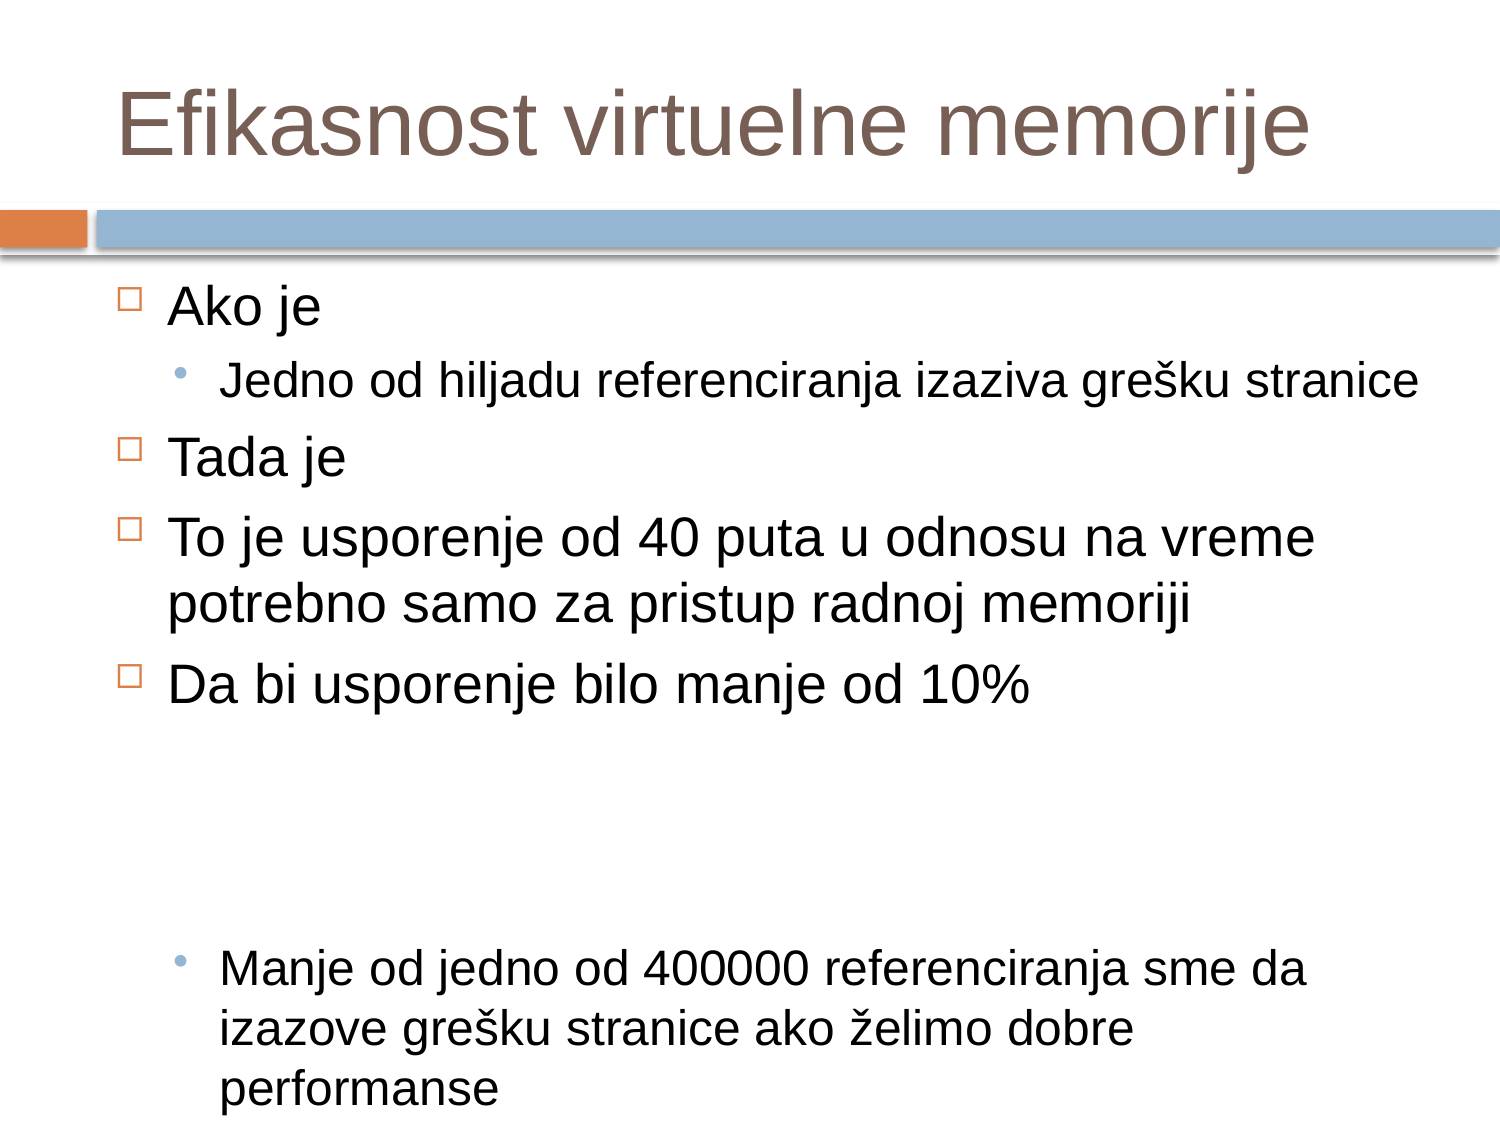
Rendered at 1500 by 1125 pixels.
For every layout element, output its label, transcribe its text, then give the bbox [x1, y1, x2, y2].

title Efikasnost virtuelne memorije [100, 37, 1438, 200]
